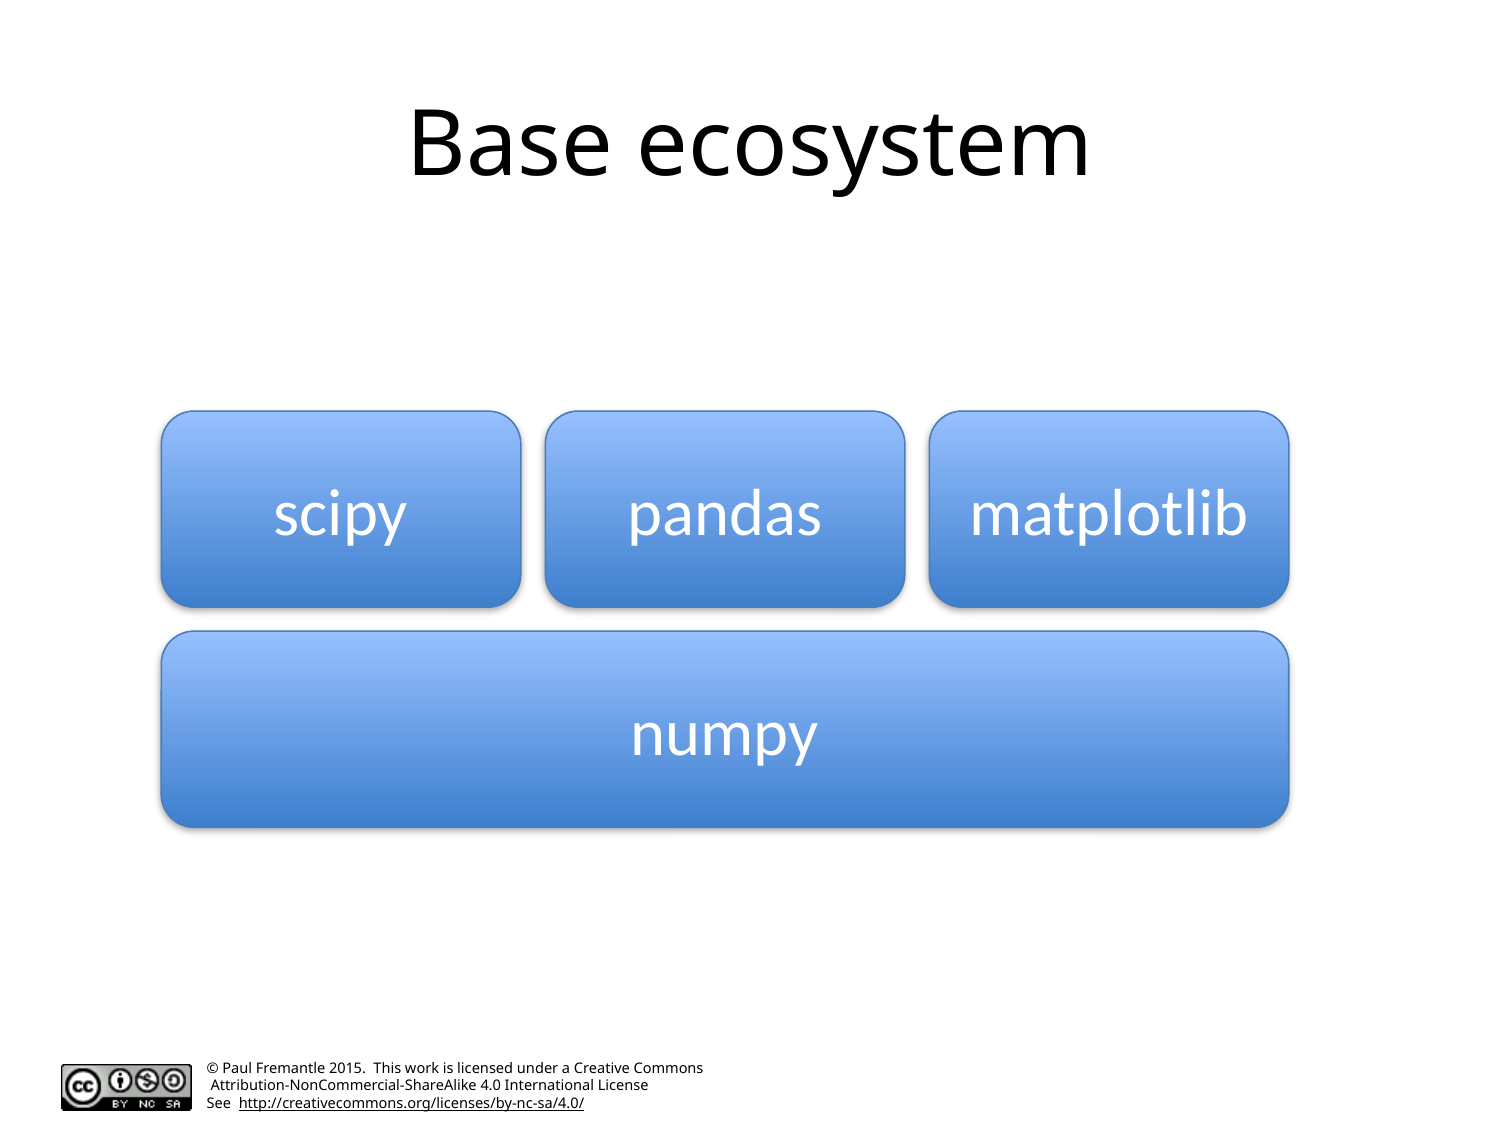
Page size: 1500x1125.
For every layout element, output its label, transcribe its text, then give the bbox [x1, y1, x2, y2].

text_box numpy [161, 631, 1289, 828]
text_box scipy [161, 411, 521, 608]
picture [61, 1064, 192, 1111]
title Base ecosystem [75, 45, 1425, 233]
text_box pandas [545, 411, 905, 608]
text_box matplotlib [929, 411, 1289, 608]
